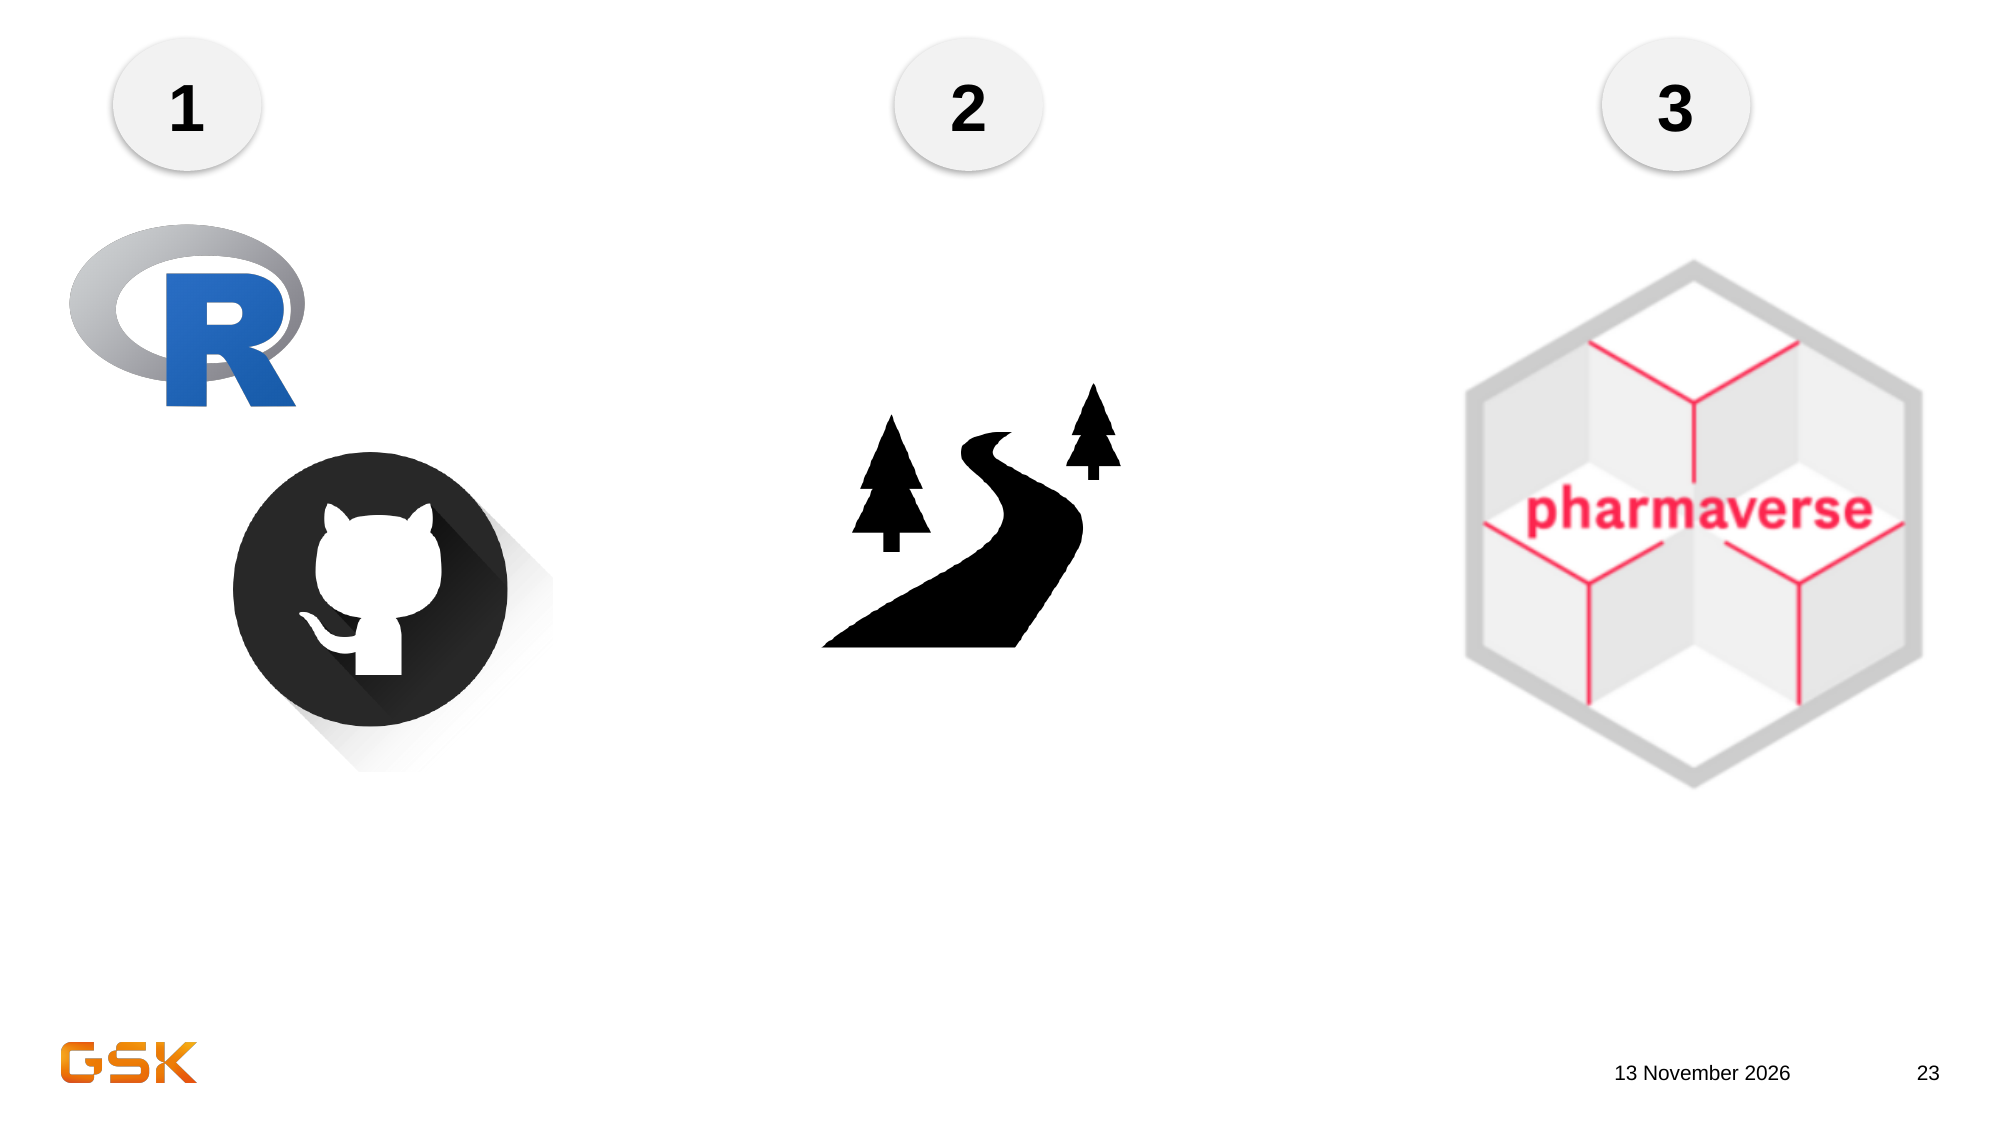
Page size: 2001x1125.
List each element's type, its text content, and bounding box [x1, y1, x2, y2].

picture [61, 1042, 197, 1083]
picture [1413, 223, 1941, 812]
picture [69, 223, 553, 772]
text_box 1 [112, 37, 263, 172]
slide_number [1335, 1040, 1791, 1085]
slide_number 23 [1851, 1040, 1940, 1085]
picture [803, 354, 1142, 693]
text_box 3 [1601, 37, 1752, 172]
text_box 2 [893, 37, 1044, 172]
